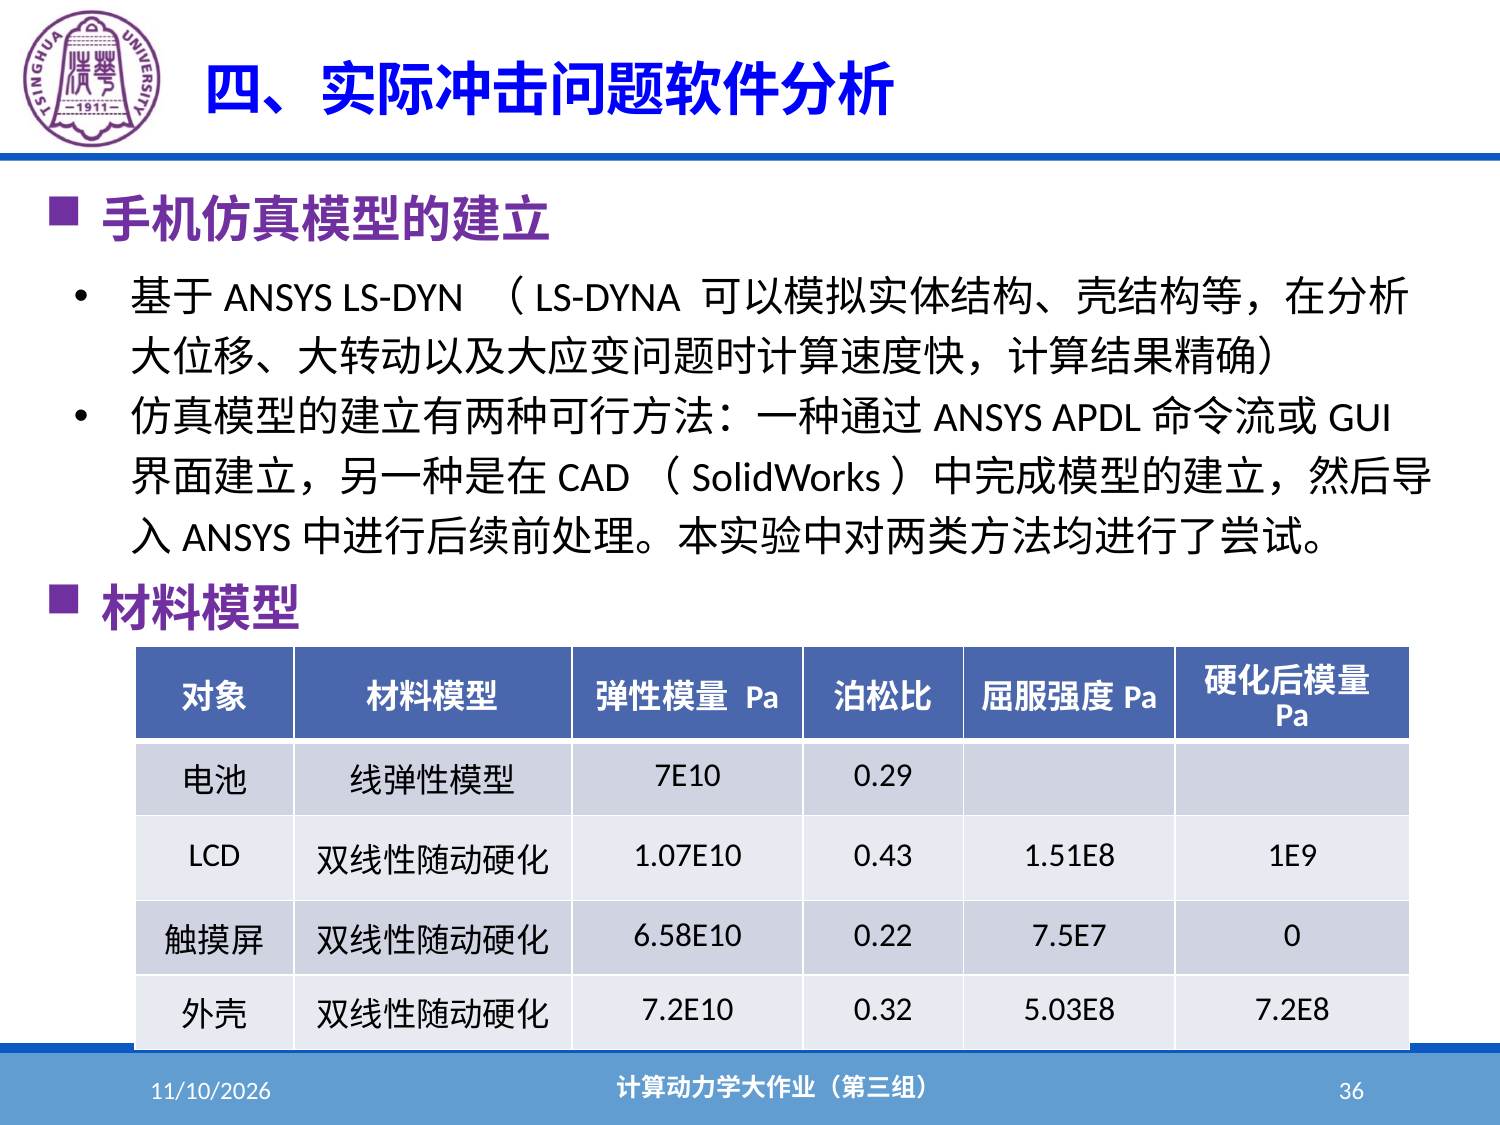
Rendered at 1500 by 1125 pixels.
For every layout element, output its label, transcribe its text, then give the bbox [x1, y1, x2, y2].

table_cell 双线性随动硬化 [295, 976, 571, 1049]
text_box 四、实际冲击问题软件分析 [189, 36, 927, 130]
slide_number 36 [1218, 1059, 1380, 1120]
table_cell 外壳 [136, 976, 293, 1049]
table_cell 0.43 [804, 816, 963, 900]
table_header 材料模型 [295, 647, 571, 738]
table_header 对象 [136, 647, 293, 738]
table_cell 6.58E10 [573, 901, 802, 974]
table_cell 1.51E8 [964, 816, 1174, 900]
table_cell LCD [136, 816, 293, 900]
table_cell 电池 [136, 744, 293, 815]
table_cell 7.2E10 [573, 976, 802, 1049]
table_cell 双线性随动硬化 [295, 816, 571, 900]
text_box 手机仿真模型的建立 [30, 180, 952, 256]
table_cell 7E10 [573, 744, 802, 815]
table_cell 5.03E8 [964, 976, 1174, 1049]
text_box 材料模型 [30, 568, 952, 644]
table_header 屈服强度Pa [964, 647, 1174, 738]
table_cell [1176, 744, 1409, 815]
table_header 泊松比 [804, 647, 963, 738]
table_cell 1.07E10 [573, 816, 802, 900]
text_box 基于ANSYS LS-DYN （LS-DYNA 可以模拟实体结构、壳结构等，在分析大位移、大转动以及大应变问题时计算速度快，计算结果精确） 仿真模型的建立有两种可行方法：一种通过ANSYS APDL命令流或GUI界面建立，另一种是在CAD（SolidWorks）中完成模型的建立，然后导入ANSYS中进行后续前处理。本实验中对两类方法均进行了尝试。 [59, 252, 1454, 568]
picture [19, 8, 164, 150]
table_cell 0.22 [804, 901, 963, 974]
table_cell 7.2E8 [1176, 976, 1409, 1049]
table_header 弹性模量 Pa [573, 647, 802, 738]
table_cell 0 [1176, 901, 1409, 974]
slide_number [135, 1059, 440, 1120]
table_cell 触摸屏 [136, 901, 293, 974]
table_cell [964, 744, 1174, 815]
table_header 硬化后模量Pa [1176, 647, 1409, 738]
footer 计算动力学大作业（第三组） [387, 1052, 1171, 1120]
table_cell 1E9 [1176, 816, 1409, 900]
table_cell 线弹性模型 [295, 744, 571, 815]
table_cell 0.32 [804, 976, 963, 1049]
table_cell 双线性随动硬化 [295, 901, 571, 974]
table_cell 0.29 [804, 744, 963, 815]
table_cell 7.5E7 [964, 901, 1174, 974]
